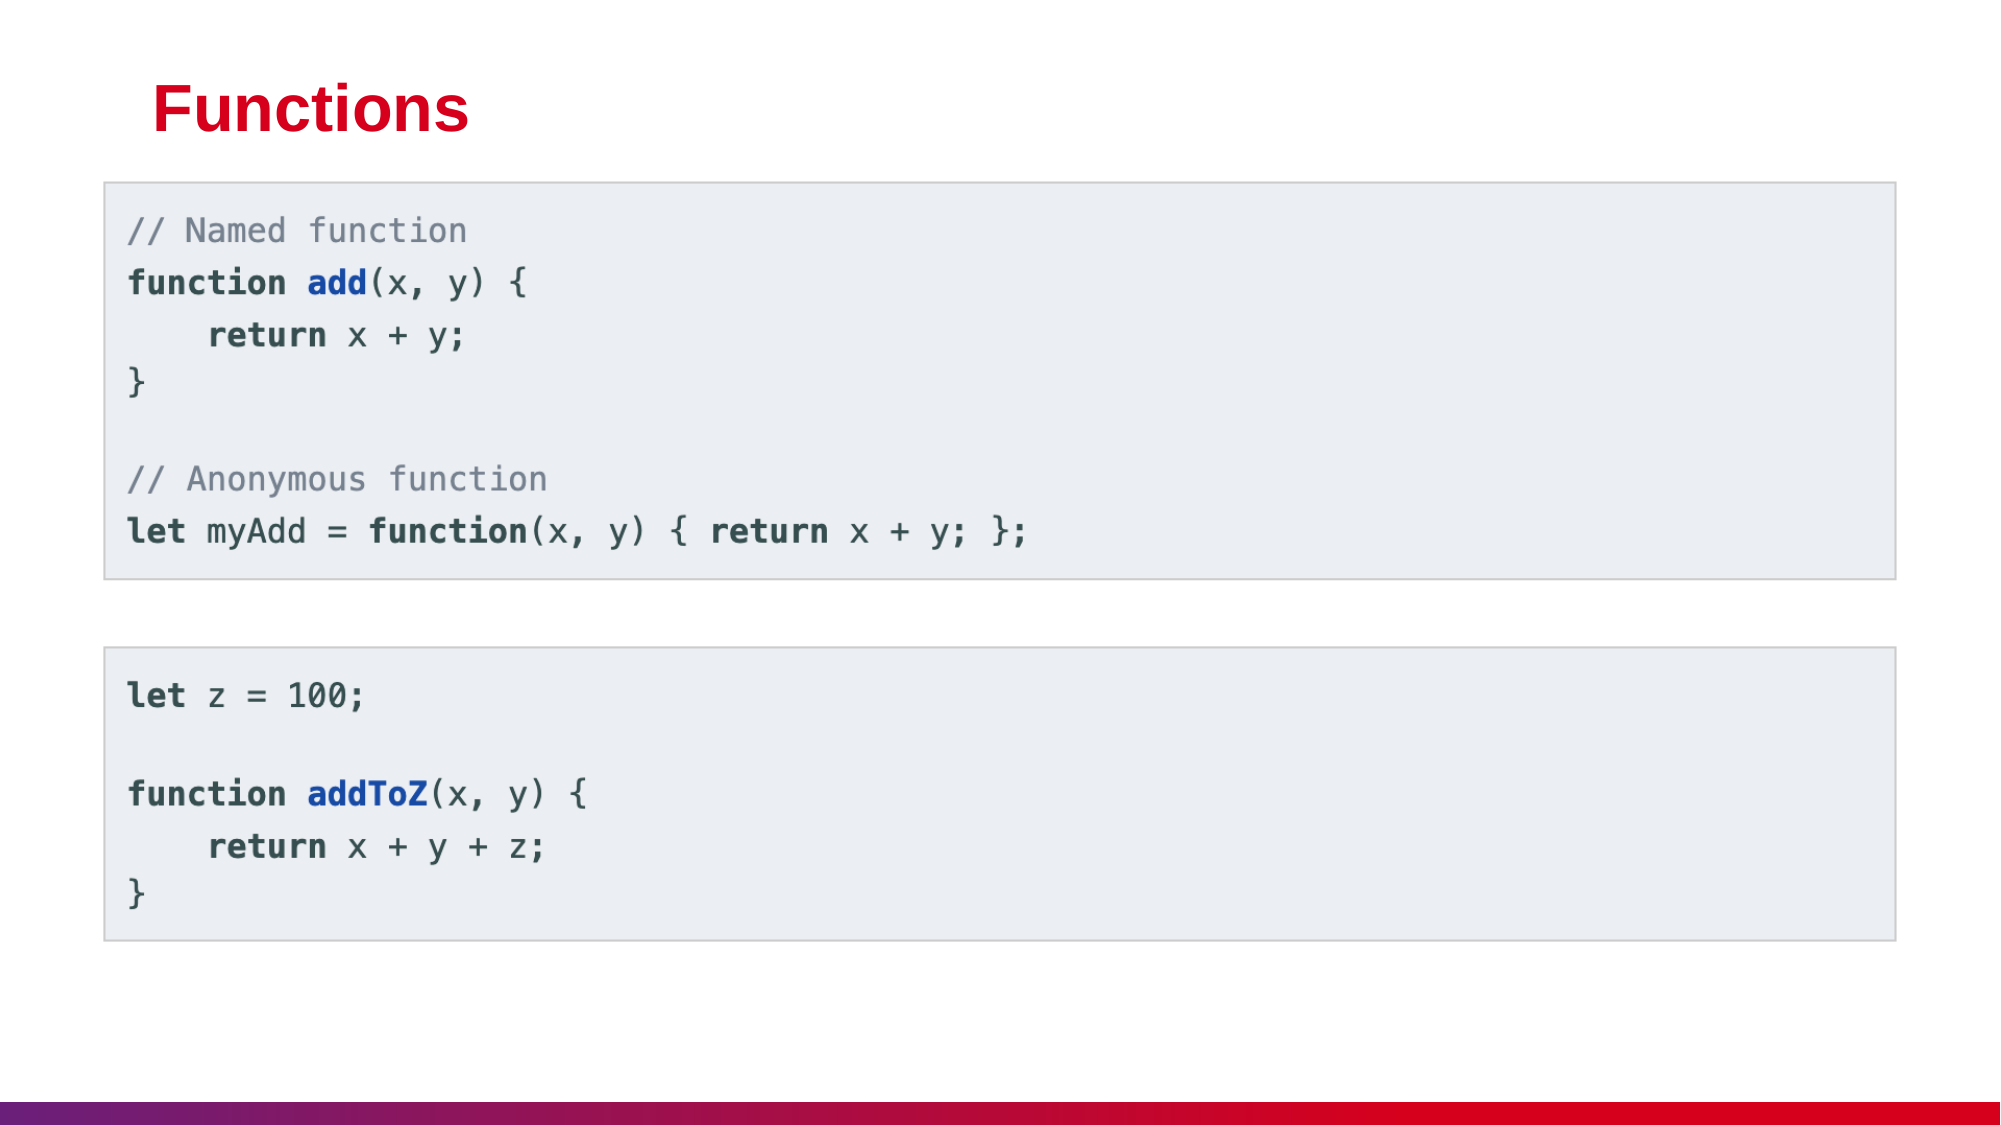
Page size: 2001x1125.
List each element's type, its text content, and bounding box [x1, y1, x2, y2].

picture [93, 169, 1907, 597]
title Functions [137, 66, 1826, 155]
picture [93, 638, 1907, 950]
